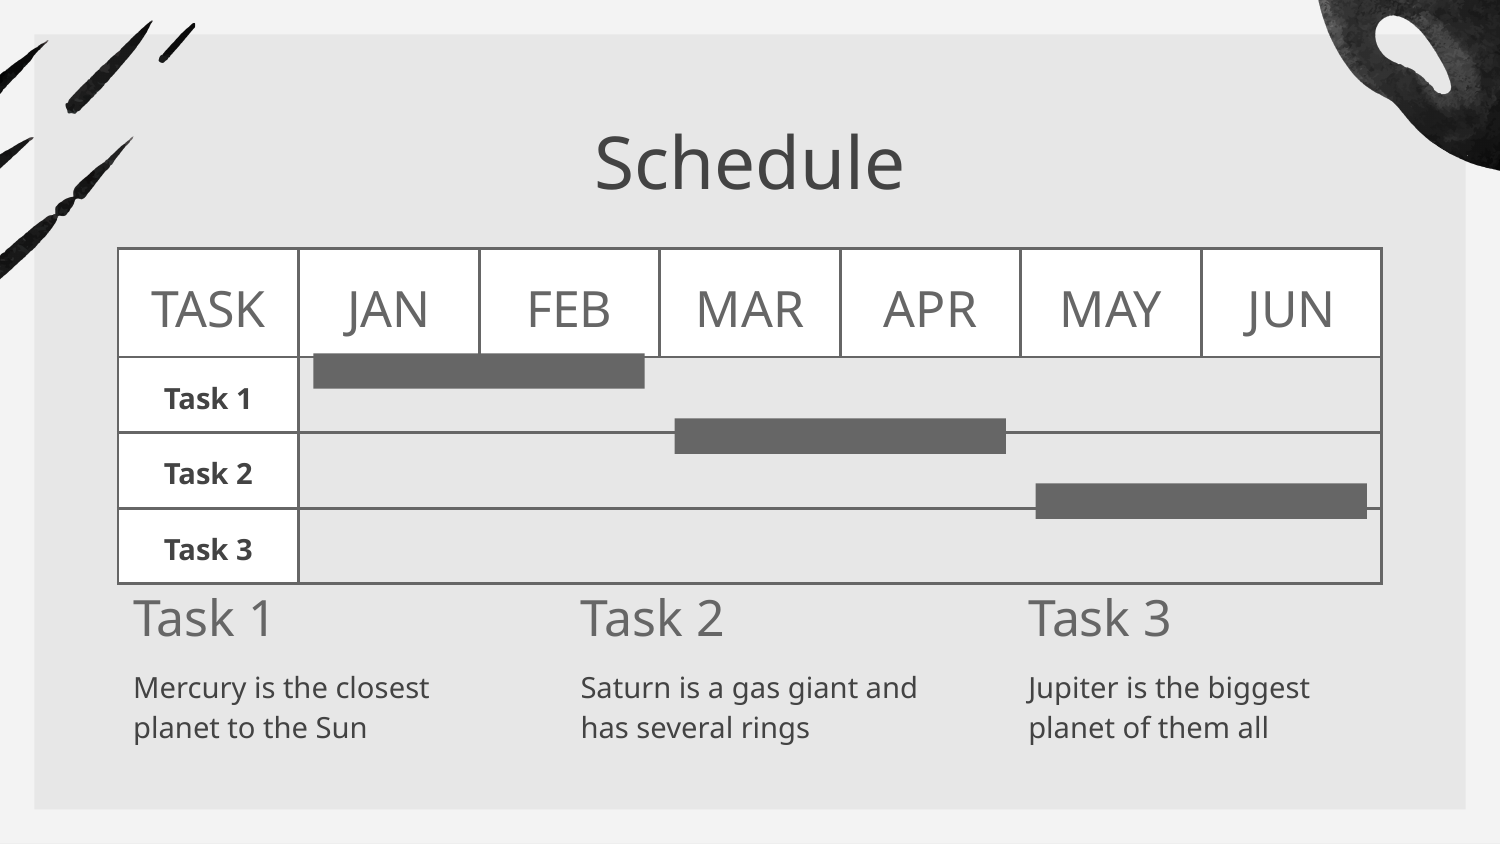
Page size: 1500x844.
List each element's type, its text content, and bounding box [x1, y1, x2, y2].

table_cell Task 1 [119, 358, 297, 431]
text_box Task 2 [565, 570, 935, 648]
text_box [313, 353, 645, 389]
text_box Mercury is the closest planet to the Sun [118, 648, 487, 756]
text_box Saturn is a gas giant and has several rings [565, 648, 935, 756]
table_cell [300, 434, 1380, 507]
text_box Task 1 [118, 570, 487, 648]
picture [1252, 0, 1500, 185]
table_header MAY [1022, 250, 1200, 356]
table_header TASK [119, 250, 297, 356]
text_box [674, 418, 1006, 454]
table_header FEB [481, 250, 658, 356]
text_box [1035, 483, 1367, 519]
table_cell Task 2 [119, 434, 297, 507]
table_header JUN [1203, 250, 1380, 356]
text_box Jupiter is the biggest planet of them all [1013, 648, 1382, 756]
table_header MAR [661, 250, 839, 356]
table_cell Task 3 [119, 510, 297, 570]
title Schedule [200, 88, 1382, 200]
table_cell [300, 358, 1380, 431]
table_header JAN [300, 250, 478, 356]
picture [0, 5, 196, 298]
table_header APR [842, 250, 1019, 356]
text_box Task 3 [1013, 570, 1382, 648]
table_cell [300, 510, 1380, 582]
